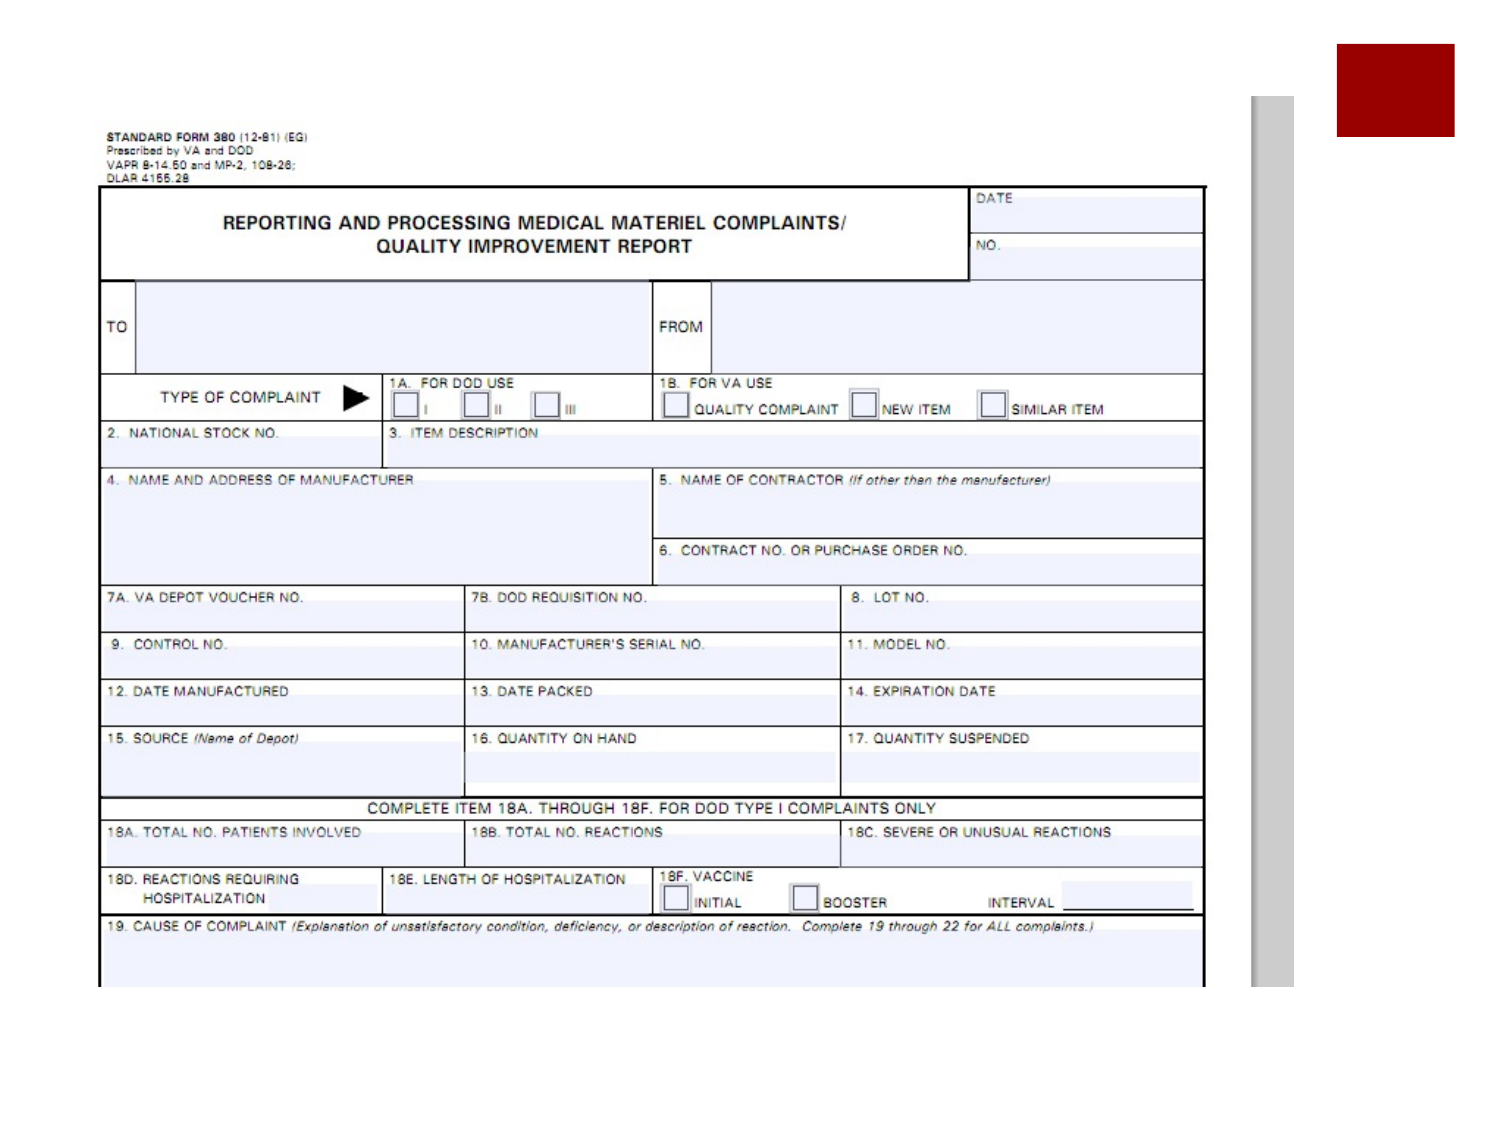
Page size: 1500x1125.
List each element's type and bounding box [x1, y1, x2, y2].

picture [72, 95, 1295, 988]
